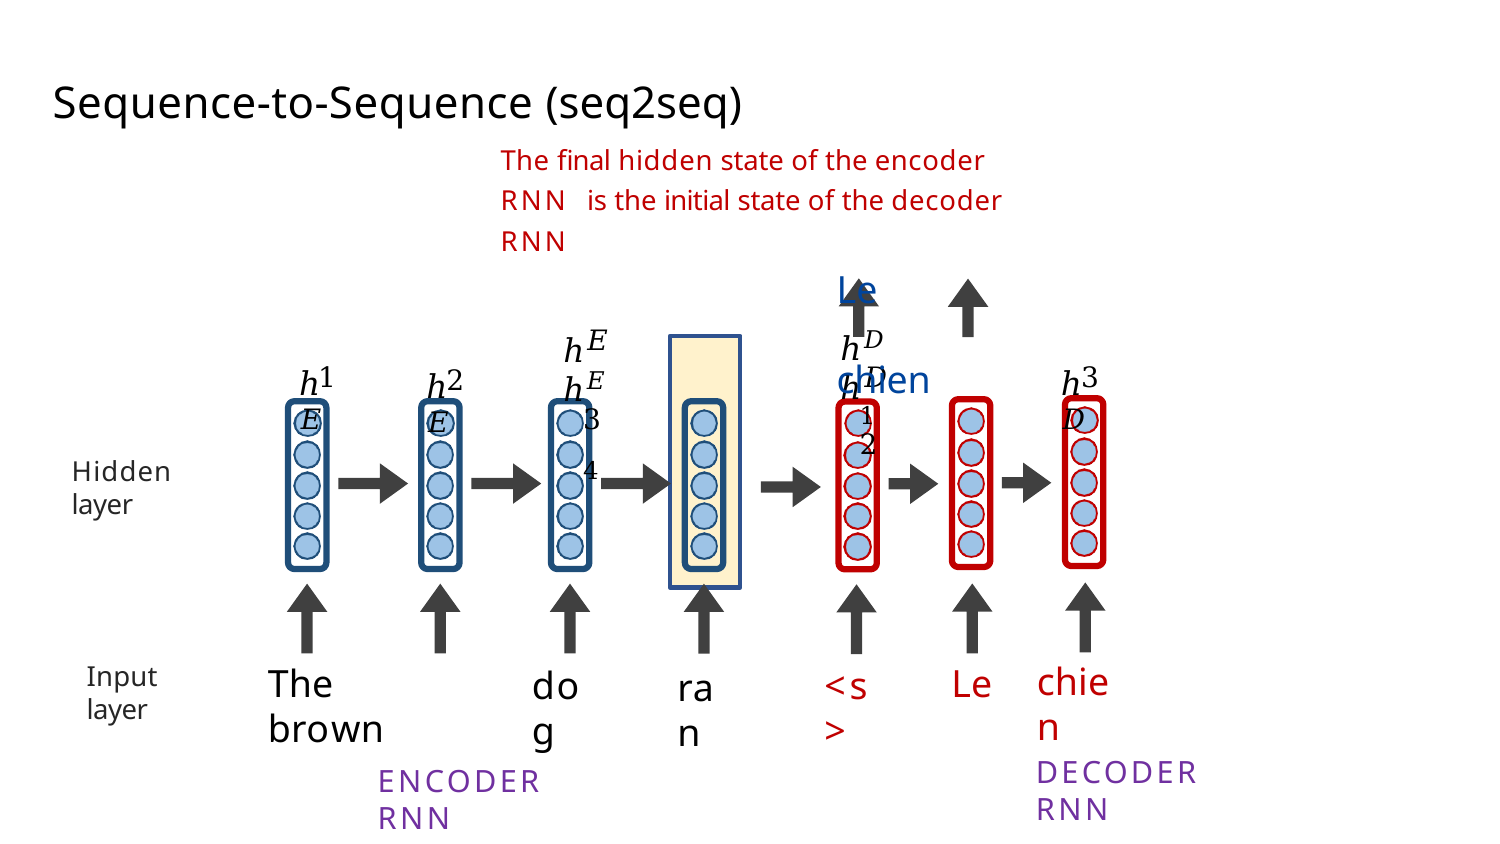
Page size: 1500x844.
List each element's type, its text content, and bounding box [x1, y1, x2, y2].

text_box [760, 395, 1106, 653]
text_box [285, 398, 726, 654]
title Sequence-to-Sequence (seq2seq) [51, 72, 1449, 216]
text_box ℎ𝐸 [420, 328, 470, 397]
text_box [669, 335, 741, 588]
text_box The final hidden state of the encoder RNN is the initial state of the decoder RNN Le chien [499, 134, 1034, 402]
text_box DECODER RNN [1034, 751, 1264, 827]
text_box dog [530, 663, 602, 752]
text_box ℎ𝐷 [1055, 325, 1107, 395]
text_box ℎ𝐸 [293, 325, 343, 397]
text_box <s> [822, 660, 893, 753]
text_box chien [1035, 656, 1129, 749]
text_box Le [949, 662, 993, 705]
text_box Input layer [85, 657, 221, 725]
text_box Hidden layer [70, 452, 233, 520]
text_box ran [675, 662, 732, 754]
text_box ENCODER RNN [376, 760, 607, 836]
text_box The brown [266, 658, 492, 751]
